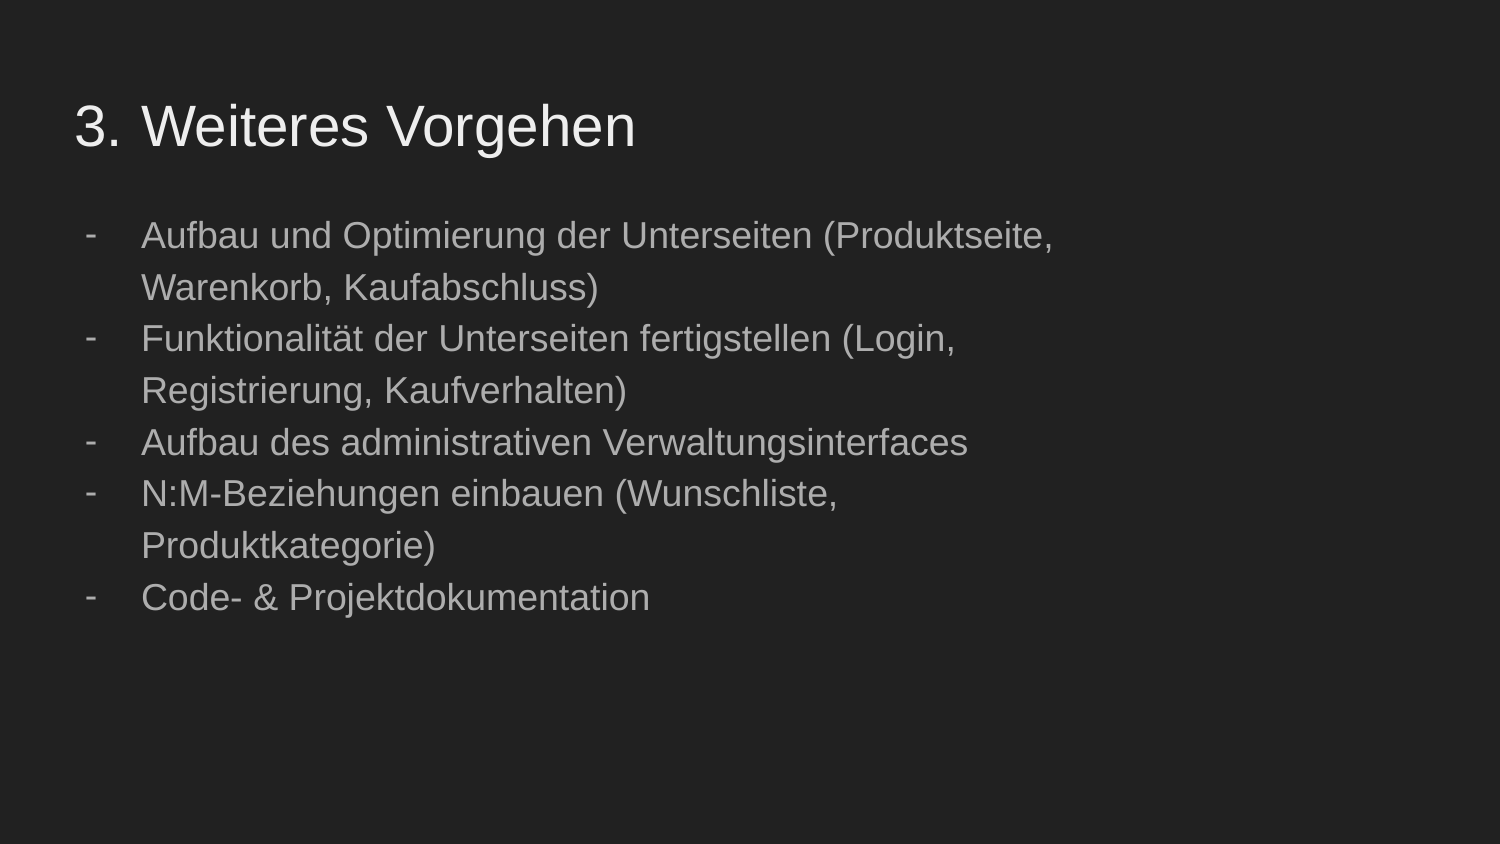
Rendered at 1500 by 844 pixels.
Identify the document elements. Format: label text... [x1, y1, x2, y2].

title Weiteres Vorgehen [51, 72, 1449, 167]
list Aufbau und Optimierung der Unterseiten (Produktseite, Warenkorb, Kaufabschluss) Funktionalität der Unterseiten fertigstellen (Login, Registrierung, Kaufverhalten) Aufbau des administrativen Verwaltungsinterfaces N:M-Beziehungen einbauen (Wunschliste, Produktkategorie) Code- & Projektdokumentation [51, 189, 1070, 814]
